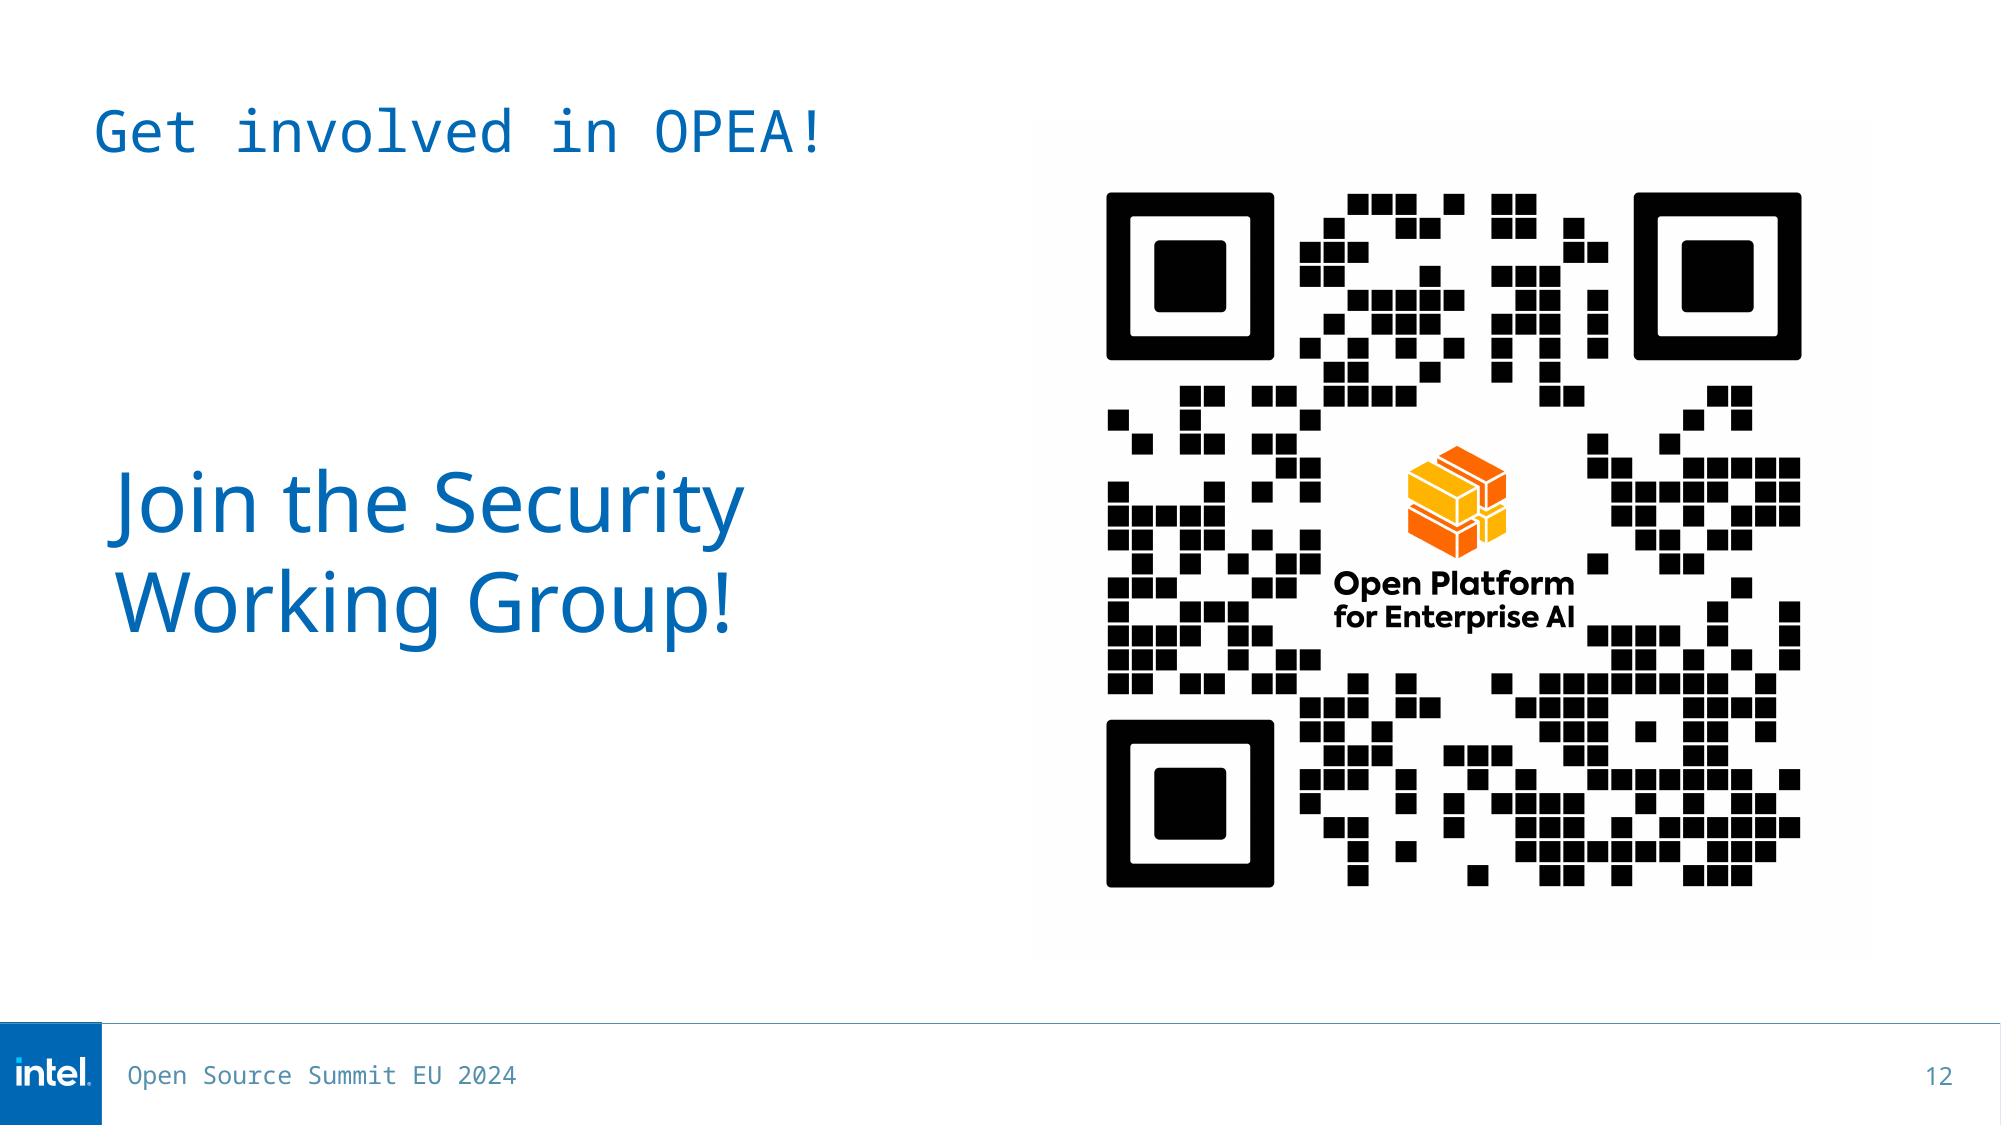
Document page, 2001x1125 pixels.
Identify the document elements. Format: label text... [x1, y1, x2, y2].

picture [1031, 117, 1877, 963]
text_box Join the Security Working Group! [100, 441, 981, 657]
picture [0, 1024, 101, 1125]
title Get involved in OPEA! [80, 94, 1880, 183]
